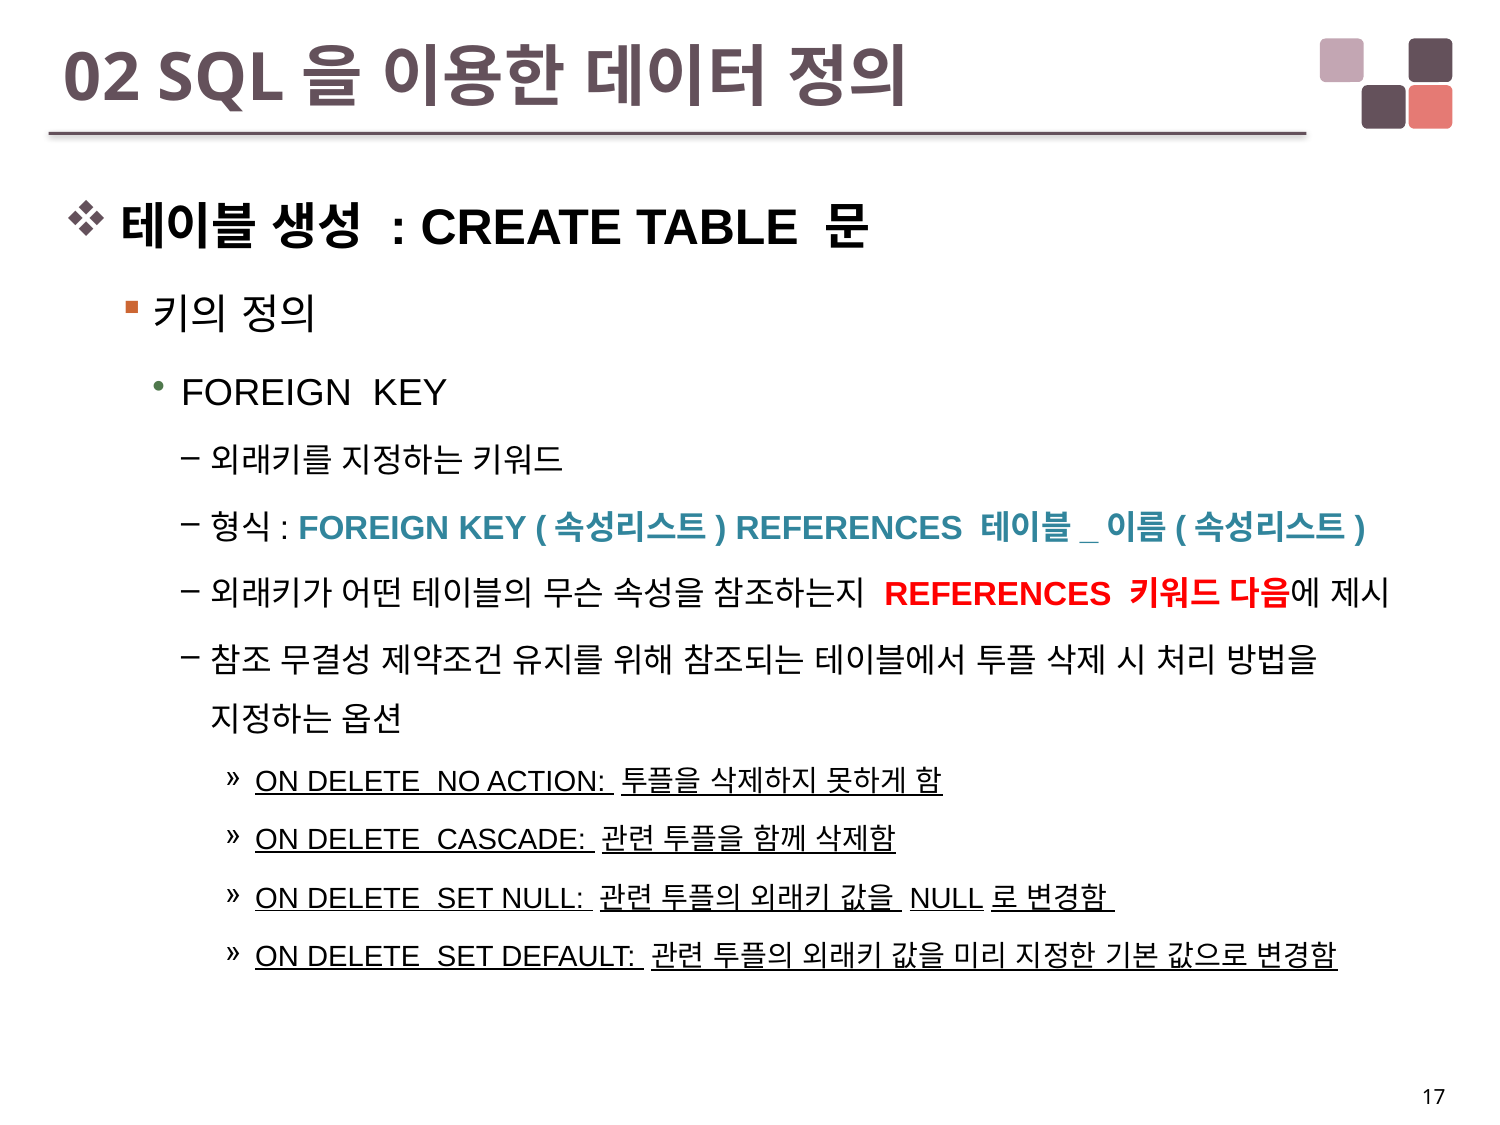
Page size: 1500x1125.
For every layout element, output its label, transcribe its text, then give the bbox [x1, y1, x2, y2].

title 02 SQL을 이용한 데이터 정의 [48, 25, 1459, 123]
list 테이블 생성 : CREATE TABLE 문 키의 정의 FOREIGN KEY 외래키를 지정하는 키워드 형식: FOREIGN KEY (속성리스트) REFERENCES 테이블_이름(속성리스트) 외래키가 어떤 테이블의 무슨 속성을 참조하는지 REFERENCES 키워드 다음에 제시 참조 무결성 제약조건 유지를 위해 참조되는 테이블에서 투플 삭제 시 처리 방법을 지정하는 옵션 ON DELETE NO ACTION: 투플을 삭제하지 못하게 함 ON DELETE CASCADE: 관련 투플을 함께 삭제함 ON DELETE SET NULL: 관련 투플의 외래키 값을 NULL로 변경함 ON DELETE SET DEFAULT: 관련 투플의 외래키 값을 미리 지정한 기본 값으로 변경함 [48, 187, 1500, 1097]
